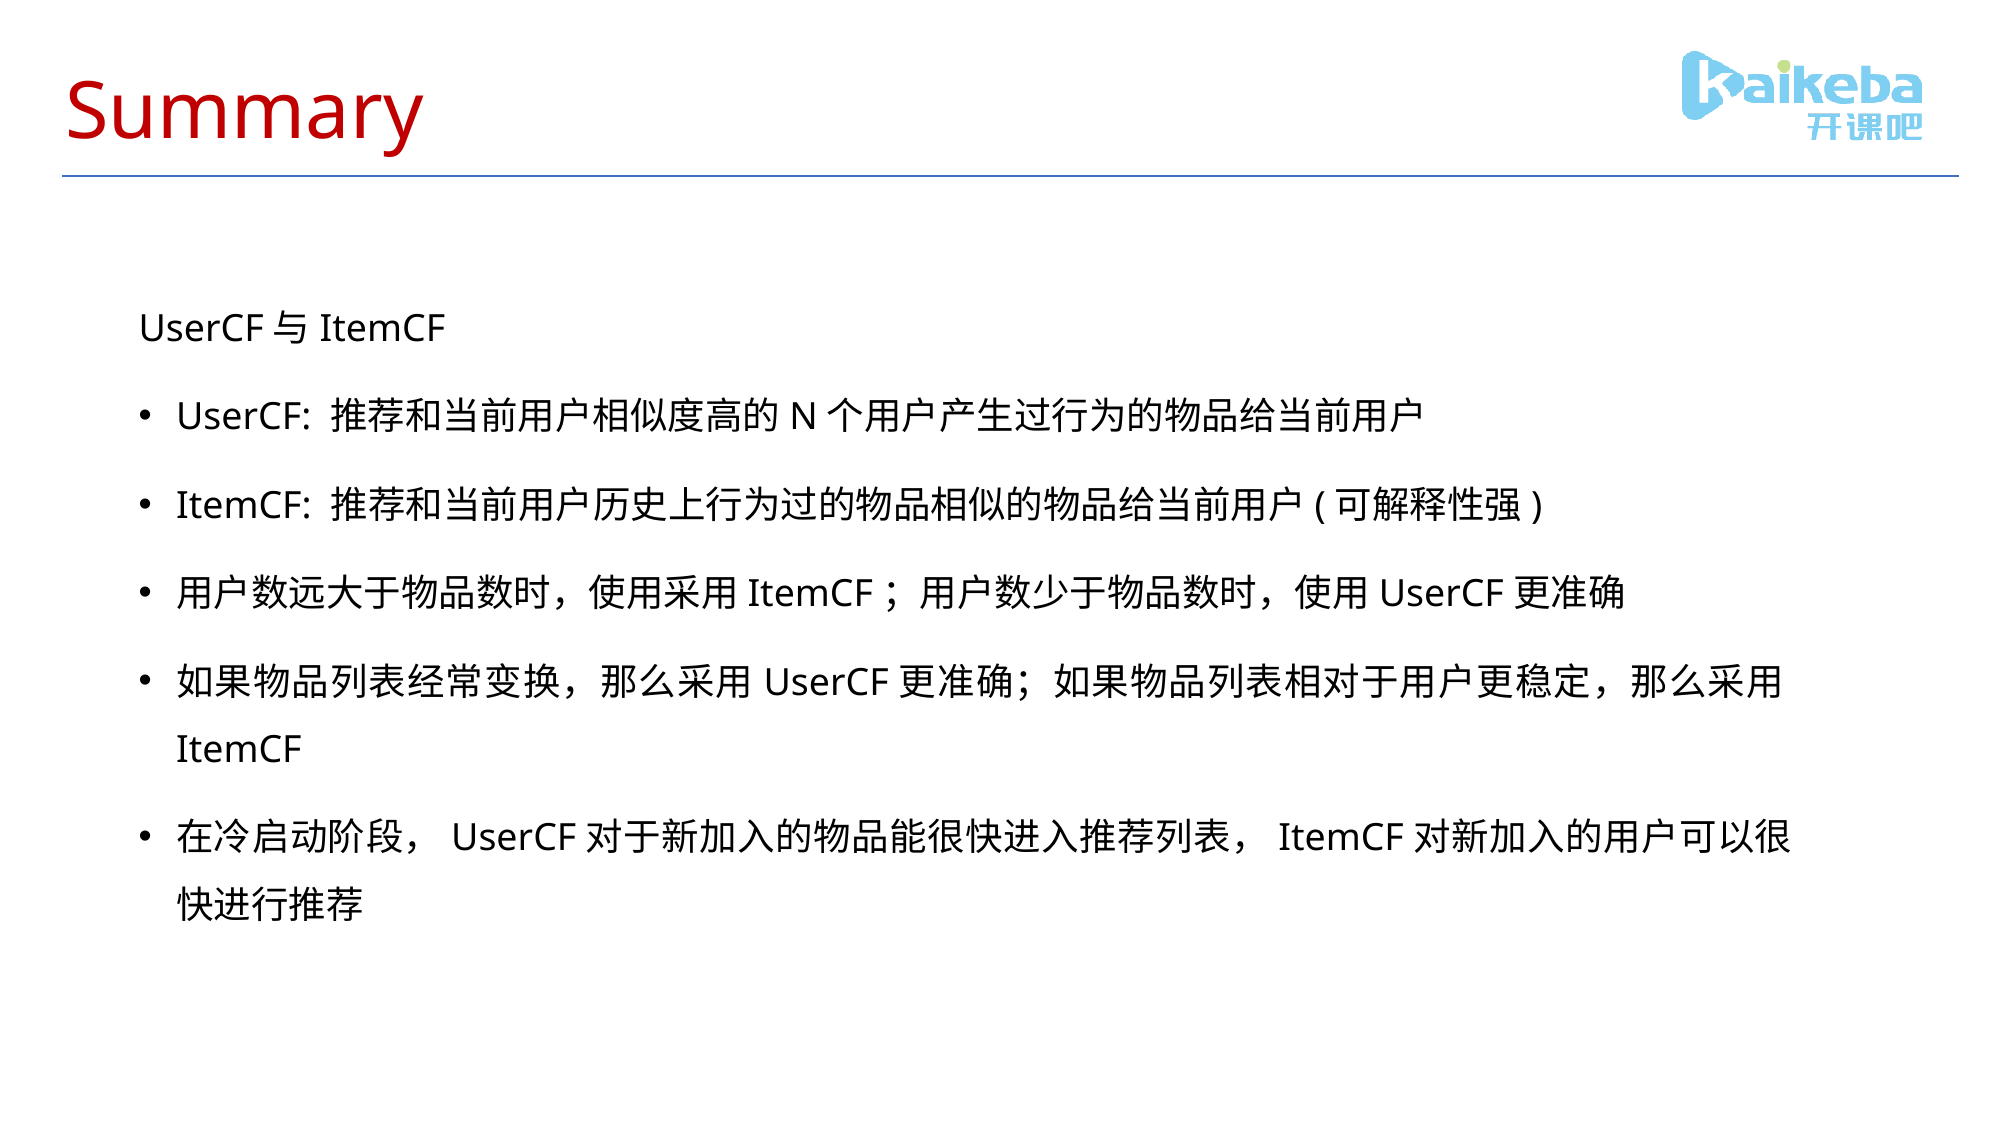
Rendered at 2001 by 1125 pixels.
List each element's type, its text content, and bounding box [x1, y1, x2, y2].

text_box UserCF与ItemCF UserCF: 推荐和当前用户相似度高的N个用户产生过行为的物品给当前用户 ItemCF: 推荐和当前用户历史上行为过的物品相似的物品给当前用户(可解释性强) 用户数远大于物品数时，使用采用ItemCF；用户数少于物品数时，使用UserCF更准确 如果物品列表经常变换，那么采用UserCF更准确；如果物品列表相对于用户更稳定，那么采用ItemCF 在冷启动阶段，UserCF对于新加入的物品能很快进入推荐列表，ItemCF对新加入的用户可以很快进行推荐 [131, 274, 1801, 965]
title Summary [57, 59, 1728, 167]
